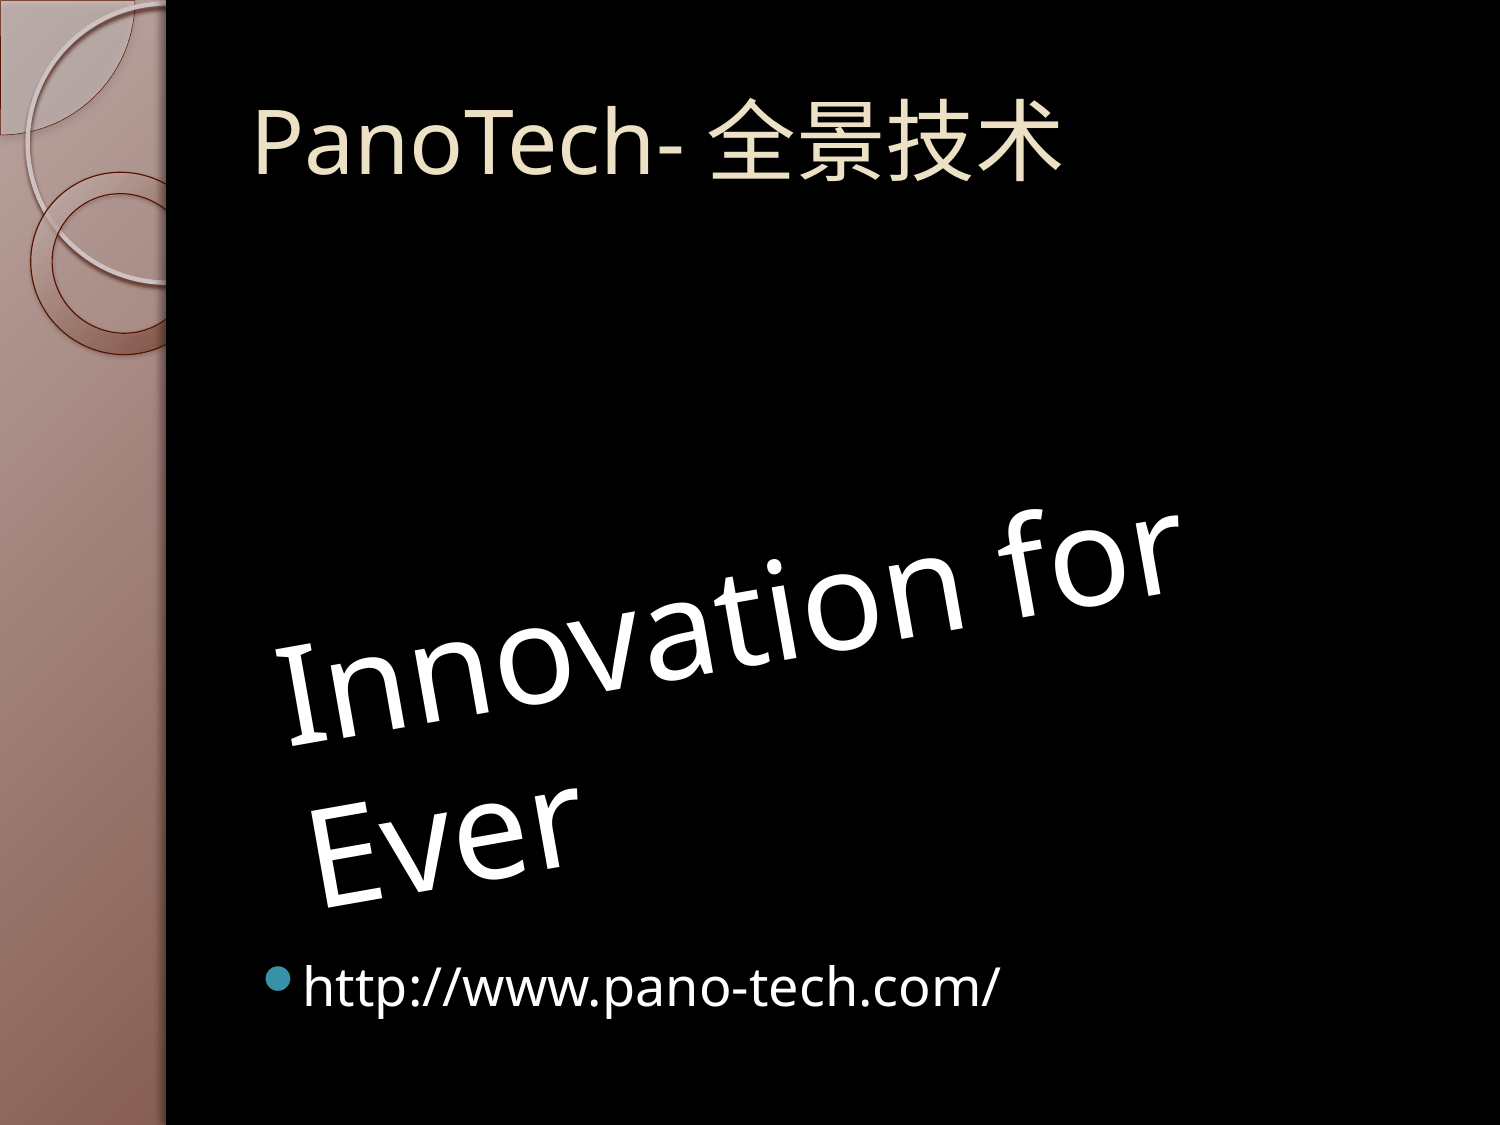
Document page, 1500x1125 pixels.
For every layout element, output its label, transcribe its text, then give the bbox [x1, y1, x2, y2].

list http://www.pano-tech.com/ [235, 869, 1466, 1025]
text_box Innovation for Ever [247, 397, 1494, 948]
title PanoTech-全景技术 [235, 45, 1466, 233]
